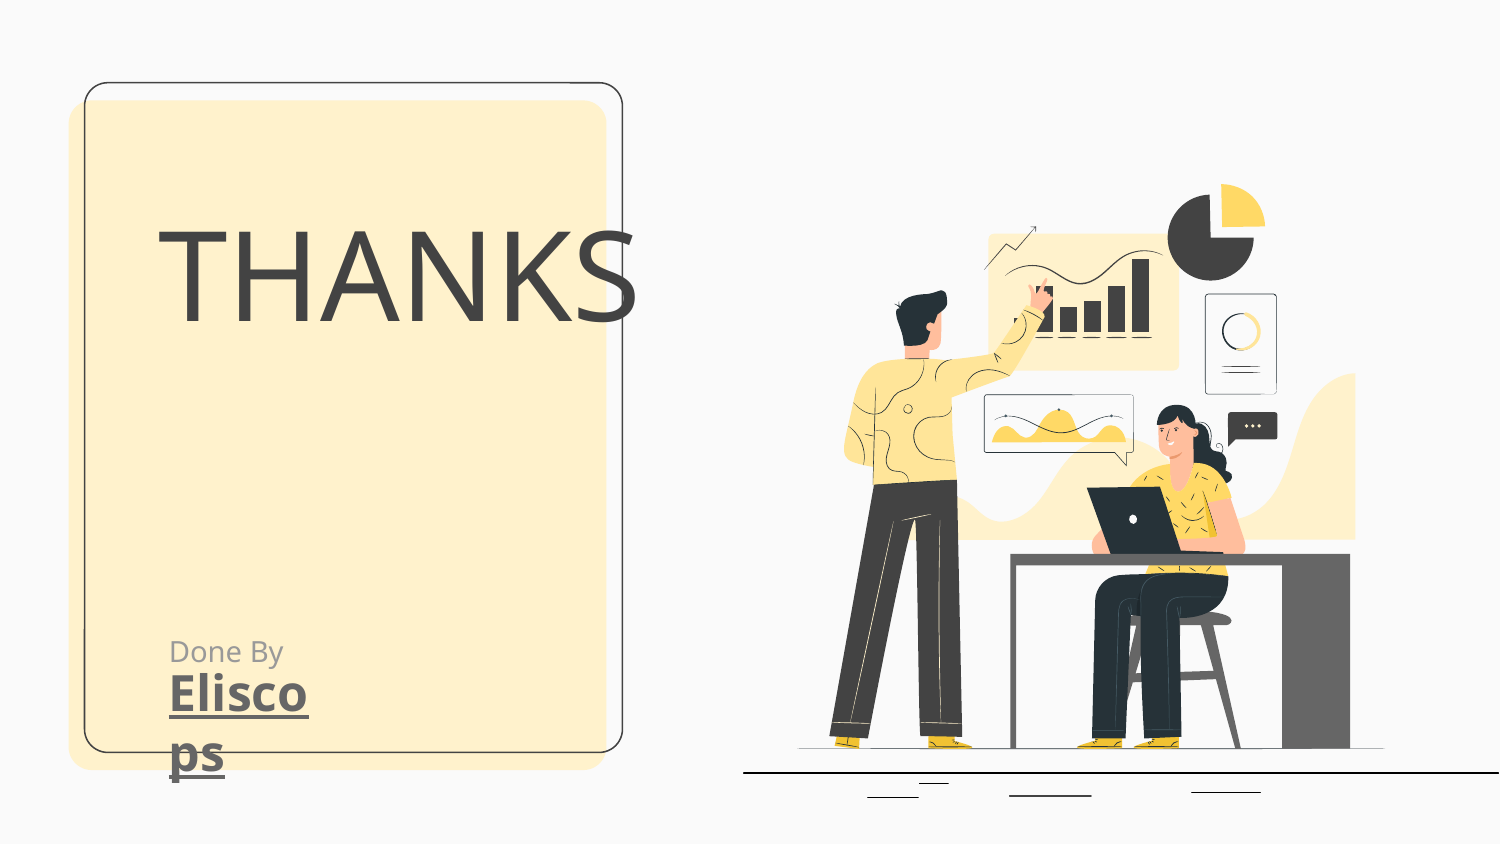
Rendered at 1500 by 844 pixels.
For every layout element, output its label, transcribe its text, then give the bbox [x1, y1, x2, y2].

text_box Eliscops [153, 653, 352, 789]
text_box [743, 772, 1499, 798]
title THANKS [143, 0, 677, 362]
text_box Done By [154, 626, 482, 676]
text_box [796, 183, 1386, 750]
